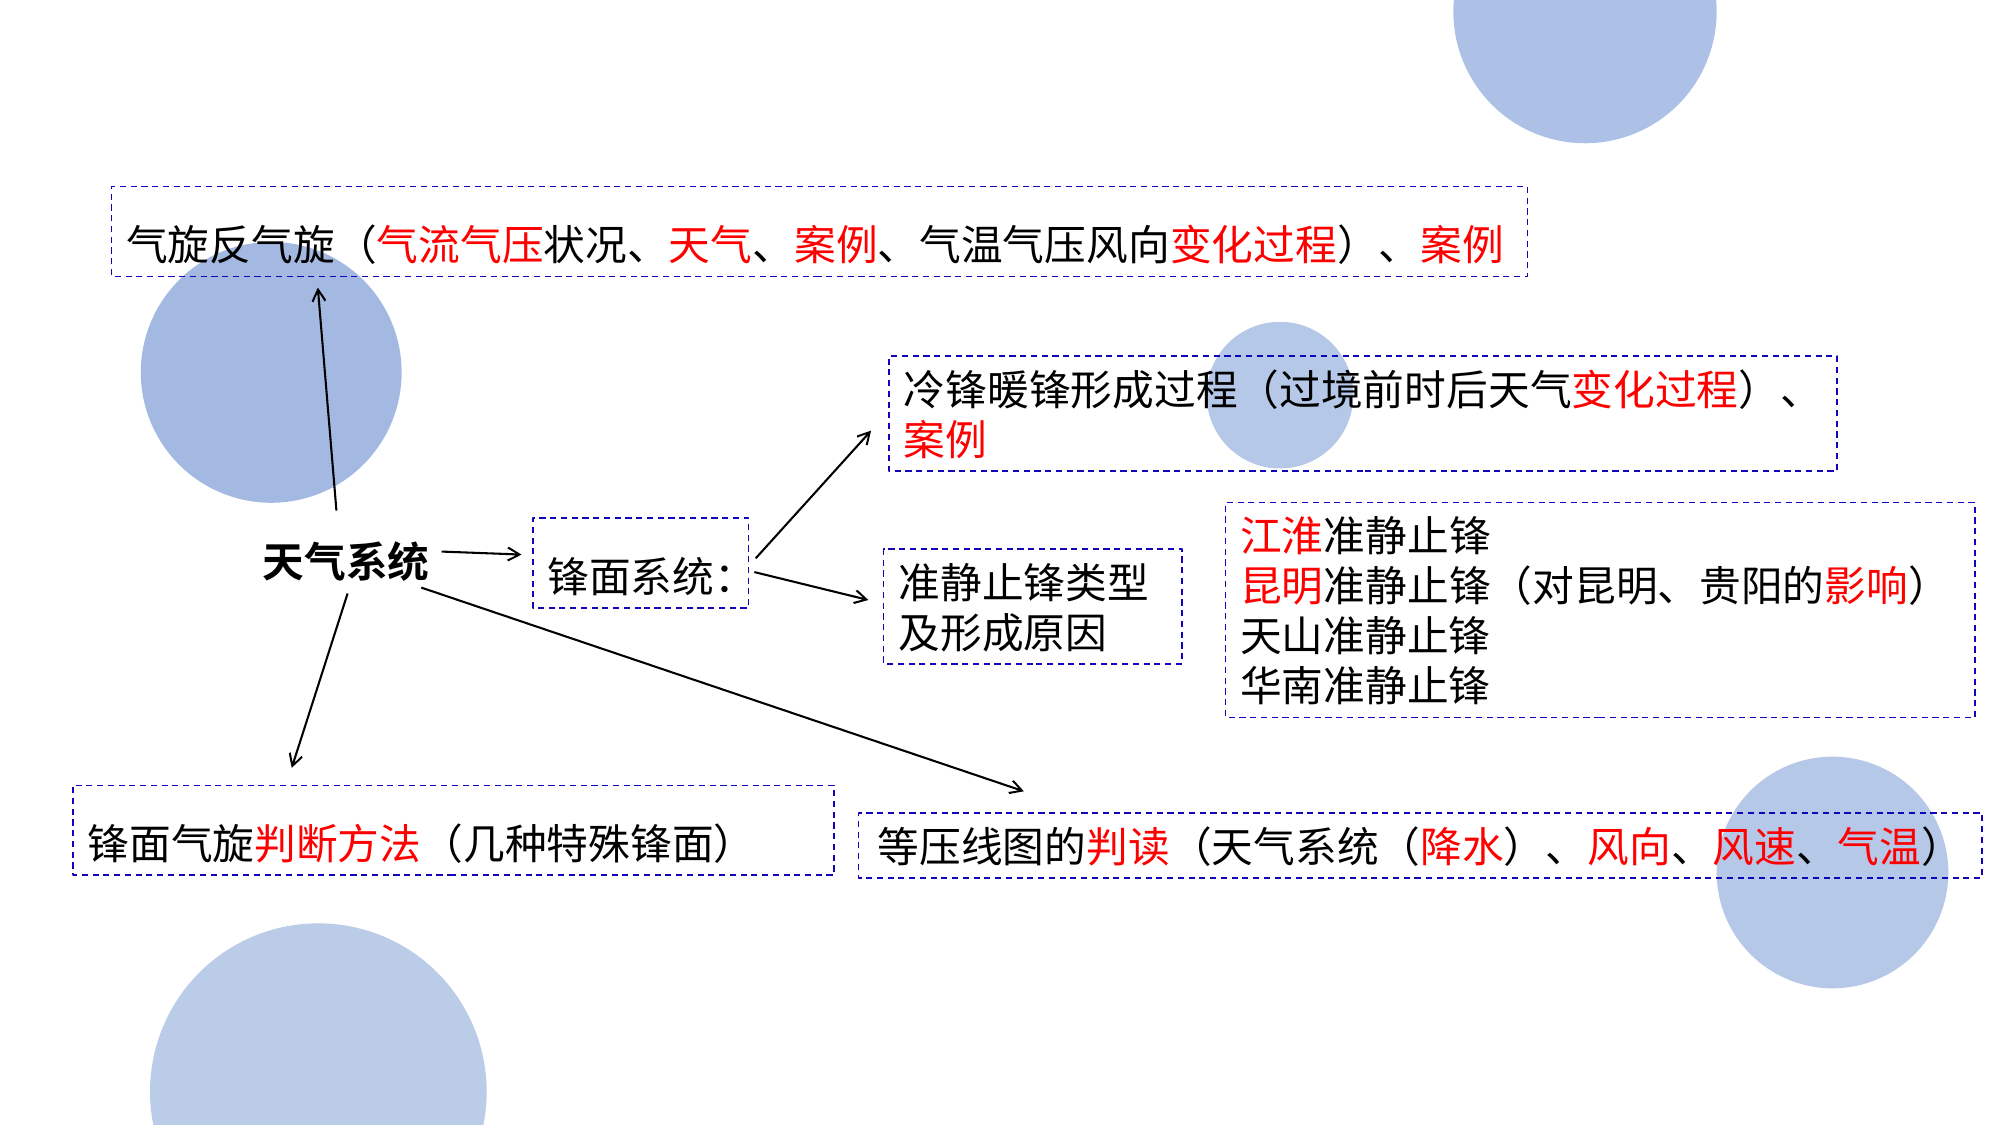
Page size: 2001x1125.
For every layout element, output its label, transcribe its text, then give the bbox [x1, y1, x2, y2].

text_box [1731, 755, 1934, 813]
text_box 天气系统 [248, 503, 448, 594]
text_box 等压线图的判读（天气系统（降水）、风向、风速、气温） [858, 813, 1983, 878]
text_box [139, 277, 403, 503]
text_box 江淮准静止锋 昆明准静止锋（对昆明、贵阳的影响） 天山准静止锋 华南准静止锋 [1225, 502, 1976, 718]
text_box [421, 587, 1024, 792]
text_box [754, 572, 869, 587]
text_box 冷锋暖锋形成过程（过境前时后天气变化过程）、案例 [888, 356, 1838, 471]
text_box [441, 551, 522, 555]
text_box 气旋反气旋（气流气压状况、天气、案例、气温气压风向变化过程）、案例 [111, 186, 1528, 277]
text_box 锋面系统： [532, 518, 749, 587]
text_box [148, 922, 488, 1125]
text_box 锋面气旋判断方法（几种特殊锋面） [72, 785, 834, 876]
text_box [215, 389, 439, 409]
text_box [749, 436, 878, 553]
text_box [227, 647, 413, 704]
text_box [1216, 320, 1344, 356]
text_box 准静止锋类型 及形成原因 [883, 549, 1183, 664]
text_box [1715, 878, 1950, 990]
text_box [1452, 0, 1718, 145]
